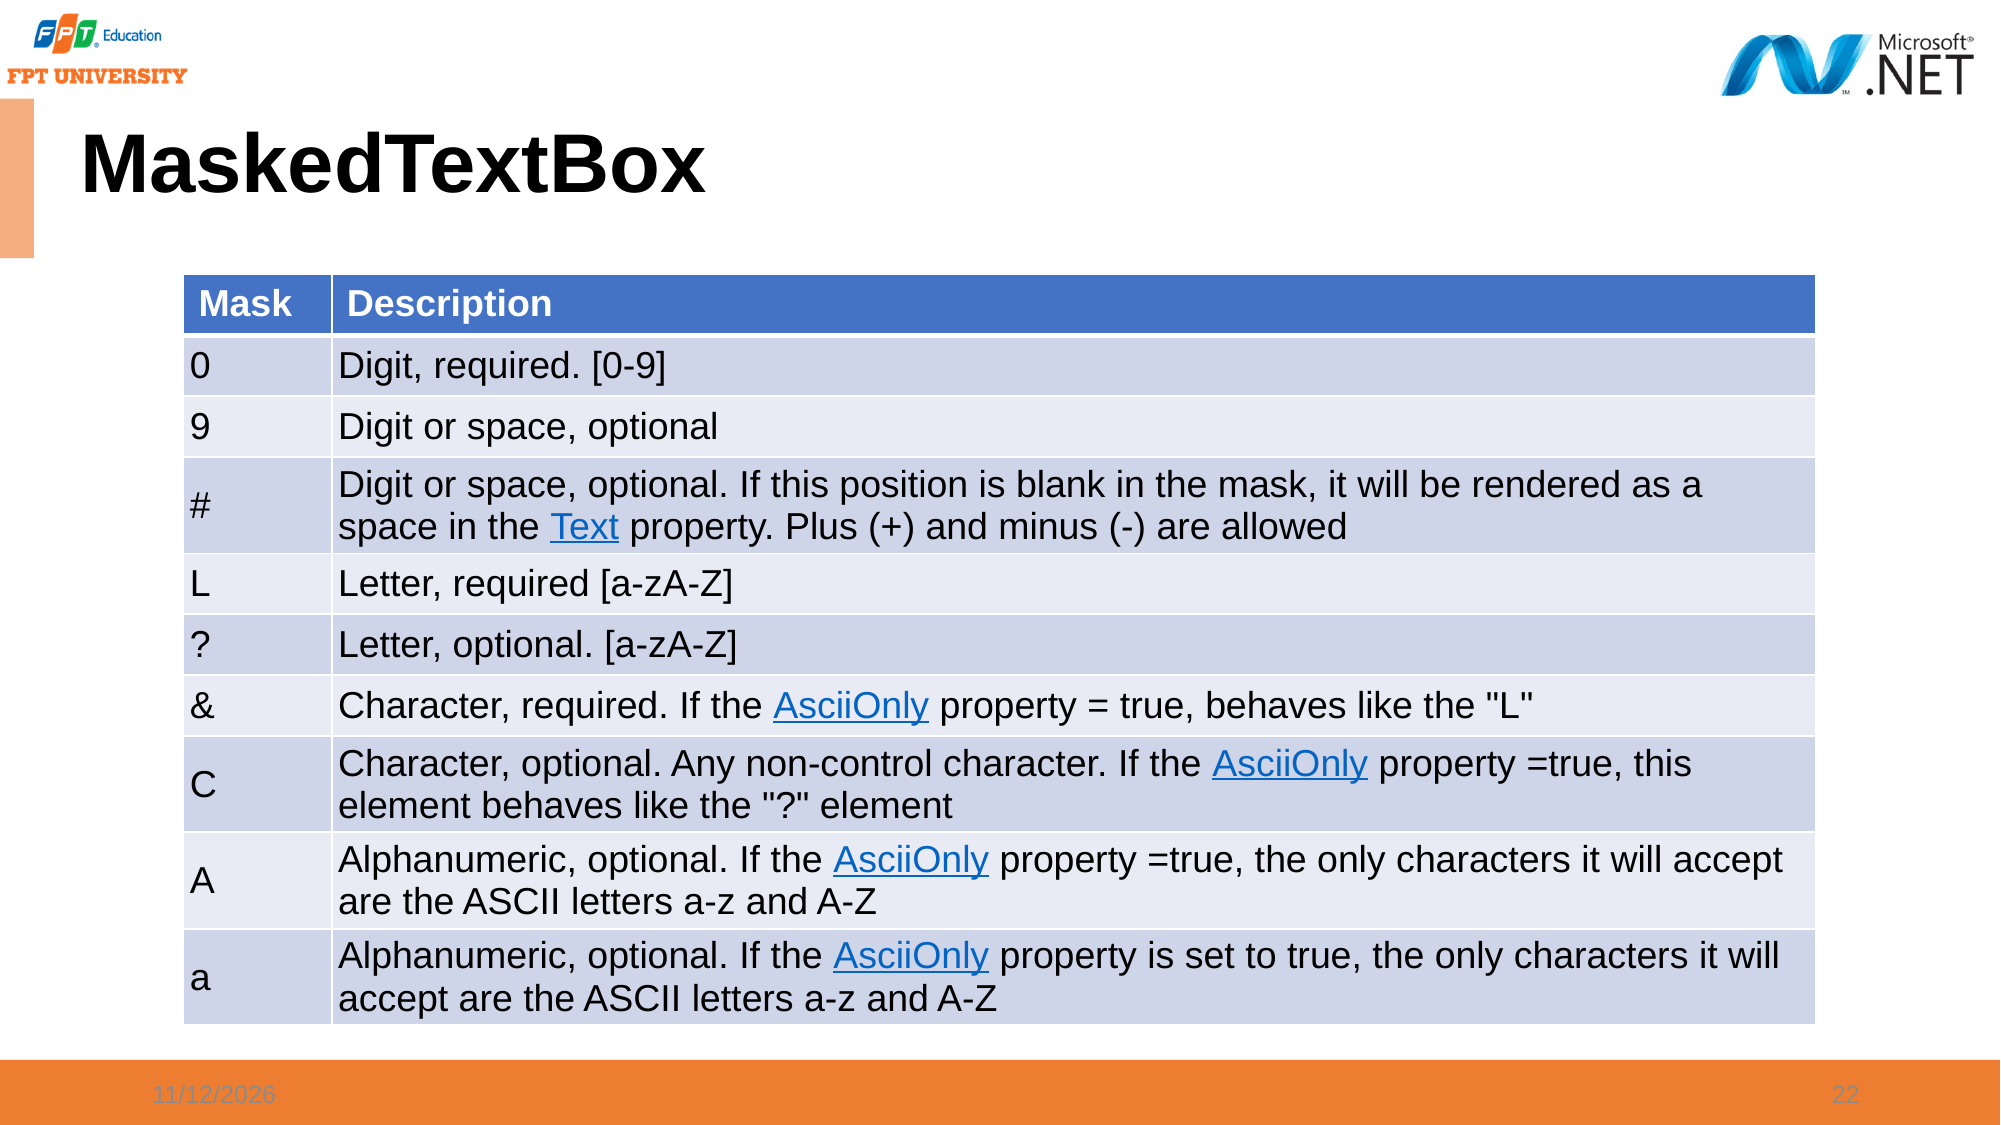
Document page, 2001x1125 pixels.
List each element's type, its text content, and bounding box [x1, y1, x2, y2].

table_cell Digit or space, optional [333, 397, 1815, 456]
table_cell Letter, required [a-zA-Z] [333, 554, 1815, 613]
table_cell 0 [184, 338, 331, 395]
table_cell Alphanumeric, optional. If the AsciiOnly property is set to true, the only characters it will accept are the ASCII letters a-z and A-Z [333, 930, 1815, 1024]
table_cell Character, required. If the AsciiOnly property = true, behaves like the "L" [333, 676, 1815, 735]
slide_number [137, 1063, 588, 1123]
table_cell Digit or space, optional. If this position is blank in the mask, it will be rendered as a space in the Text property. Plus (+) and minus (-) are allowed [333, 458, 1815, 553]
title MaskedTextBox [65, 118, 1895, 213]
table_cell C [184, 737, 331, 831]
table_cell L [184, 554, 331, 613]
table_cell a [184, 930, 331, 1024]
table_cell A [184, 833, 331, 928]
table_cell # [184, 458, 331, 553]
table_cell Letter, optional. [a-zA-Z] [333, 615, 1815, 674]
table_header Description [333, 275, 1815, 333]
table_cell 9 [184, 397, 331, 456]
table_cell Digit, required. [0-9] [333, 338, 1815, 395]
table_cell Character, optional. Any non-control character. If the AsciiOnly property =true, this element behaves like the "?" element [333, 737, 1815, 831]
picture [0, 0, 194, 94]
table_cell ? [184, 615, 331, 674]
table_cell & [184, 676, 331, 735]
slide_number 22 [1424, 1063, 1875, 1123]
picture [1685, 0, 2001, 129]
table_cell Alphanumeric, optional. If the AsciiOnly property =true, the only characters it will accept are the ASCII letters a-z and A-Z [333, 833, 1815, 928]
table_header Mask [184, 275, 331, 333]
